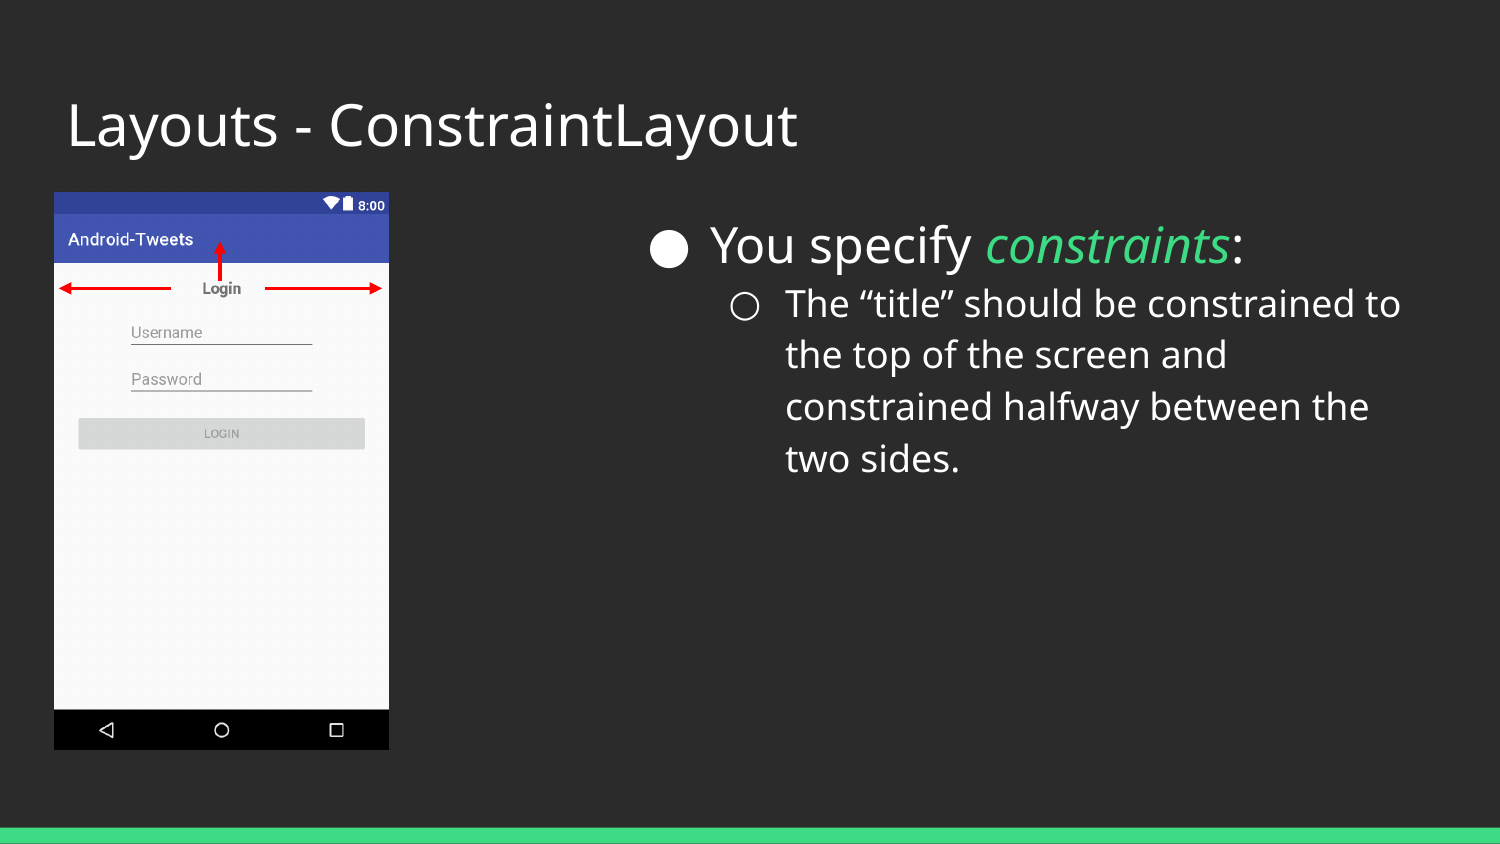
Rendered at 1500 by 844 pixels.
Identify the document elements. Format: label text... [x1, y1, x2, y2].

title Layouts - ConstraintLayout [51, 72, 1449, 167]
list You specify constraints: The “title” should be constrained to the top of the screen and constrained halfway between the two sides. [619, 189, 1449, 750]
picture [50, 188, 390, 750]
